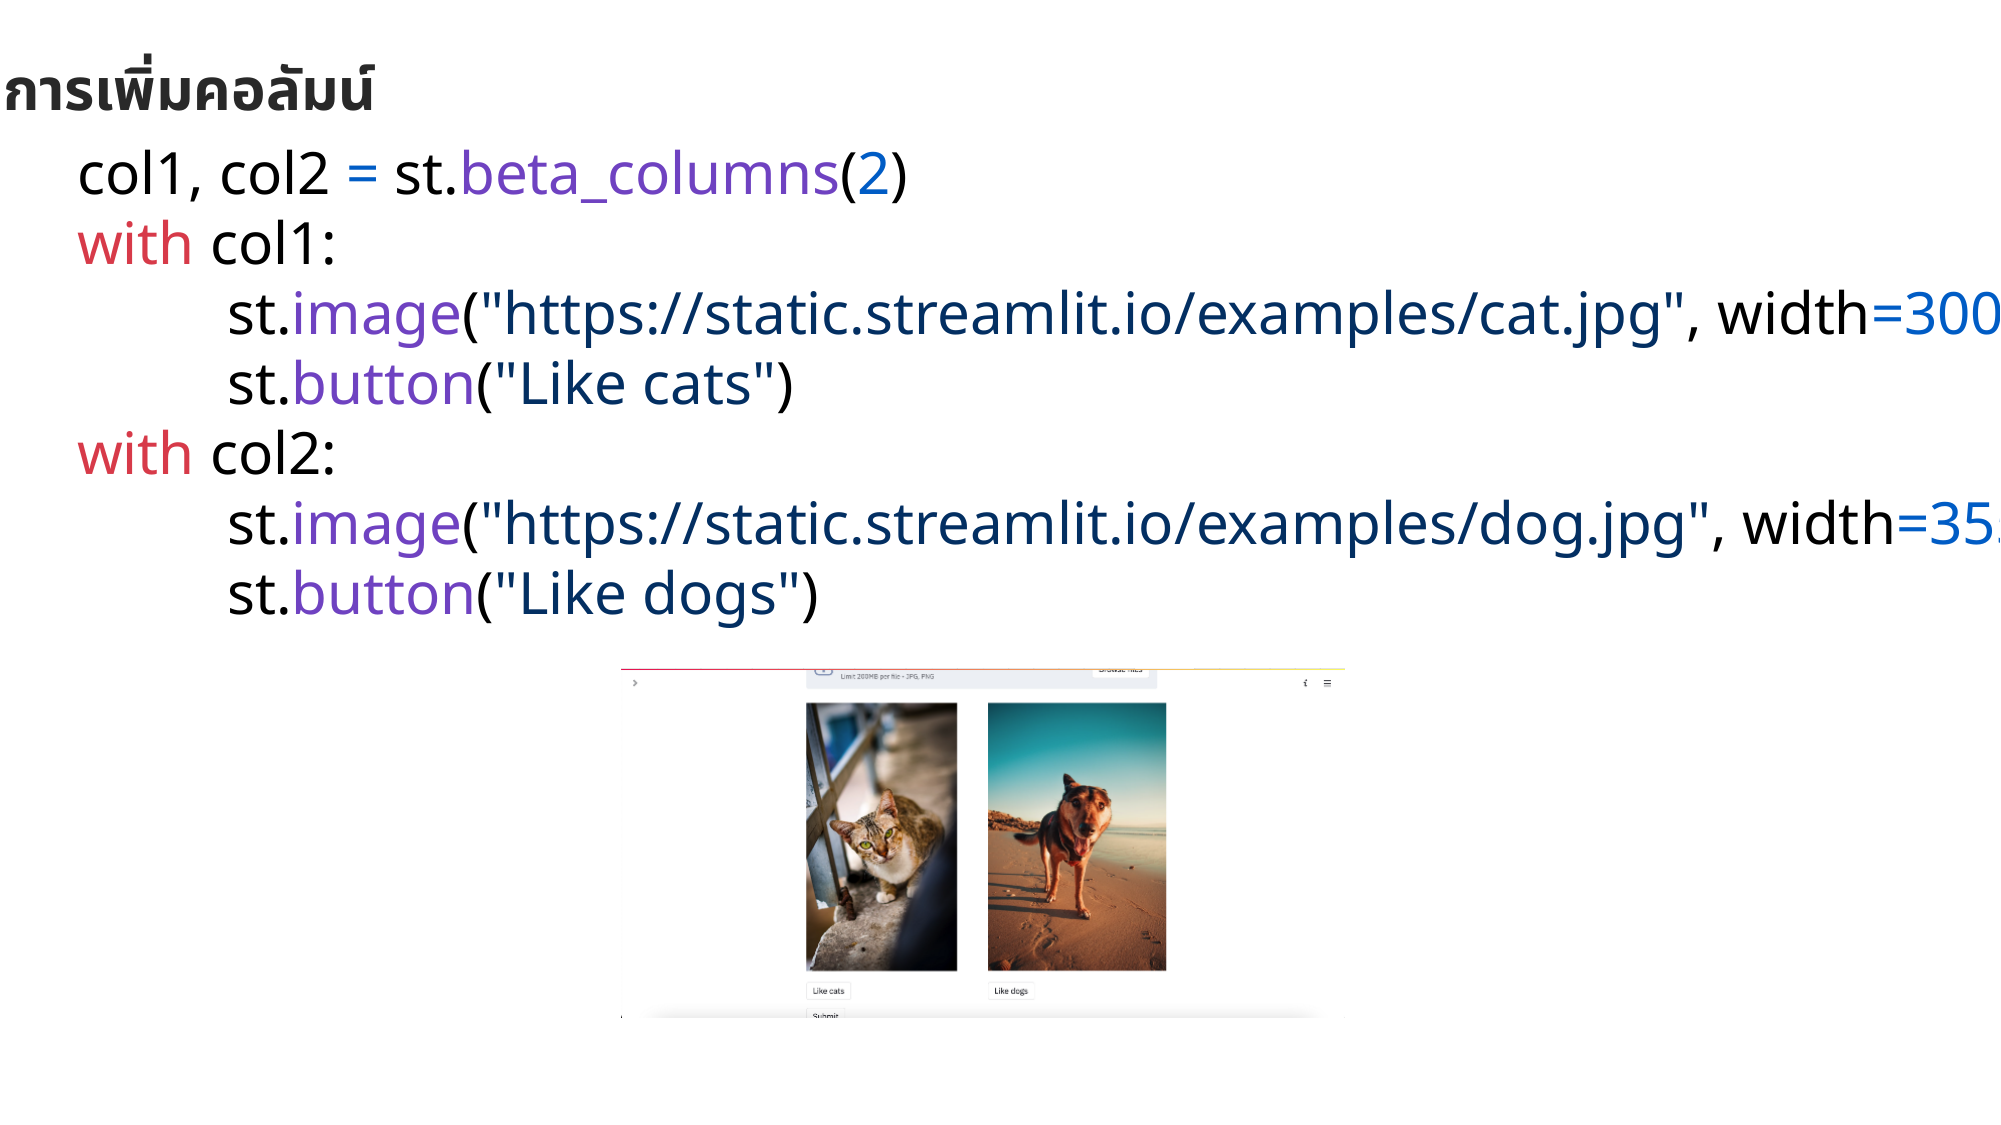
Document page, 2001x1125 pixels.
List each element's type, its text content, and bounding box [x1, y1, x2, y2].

text_box col1, col2 = st.beta_columns(2) with col1: st.image("https://static.streamlit.io/examples/cat.jpg", width=300) st.button("Like cats") with col2: st.image("https://static.streamlit.io/examples/dog.jpg", width=355) st.button("Like dogs") [62, 129, 2000, 704]
text_box การเพิ่มคอลัมน์ [0, 44, 392, 130]
picture [621, 668, 1345, 1018]
